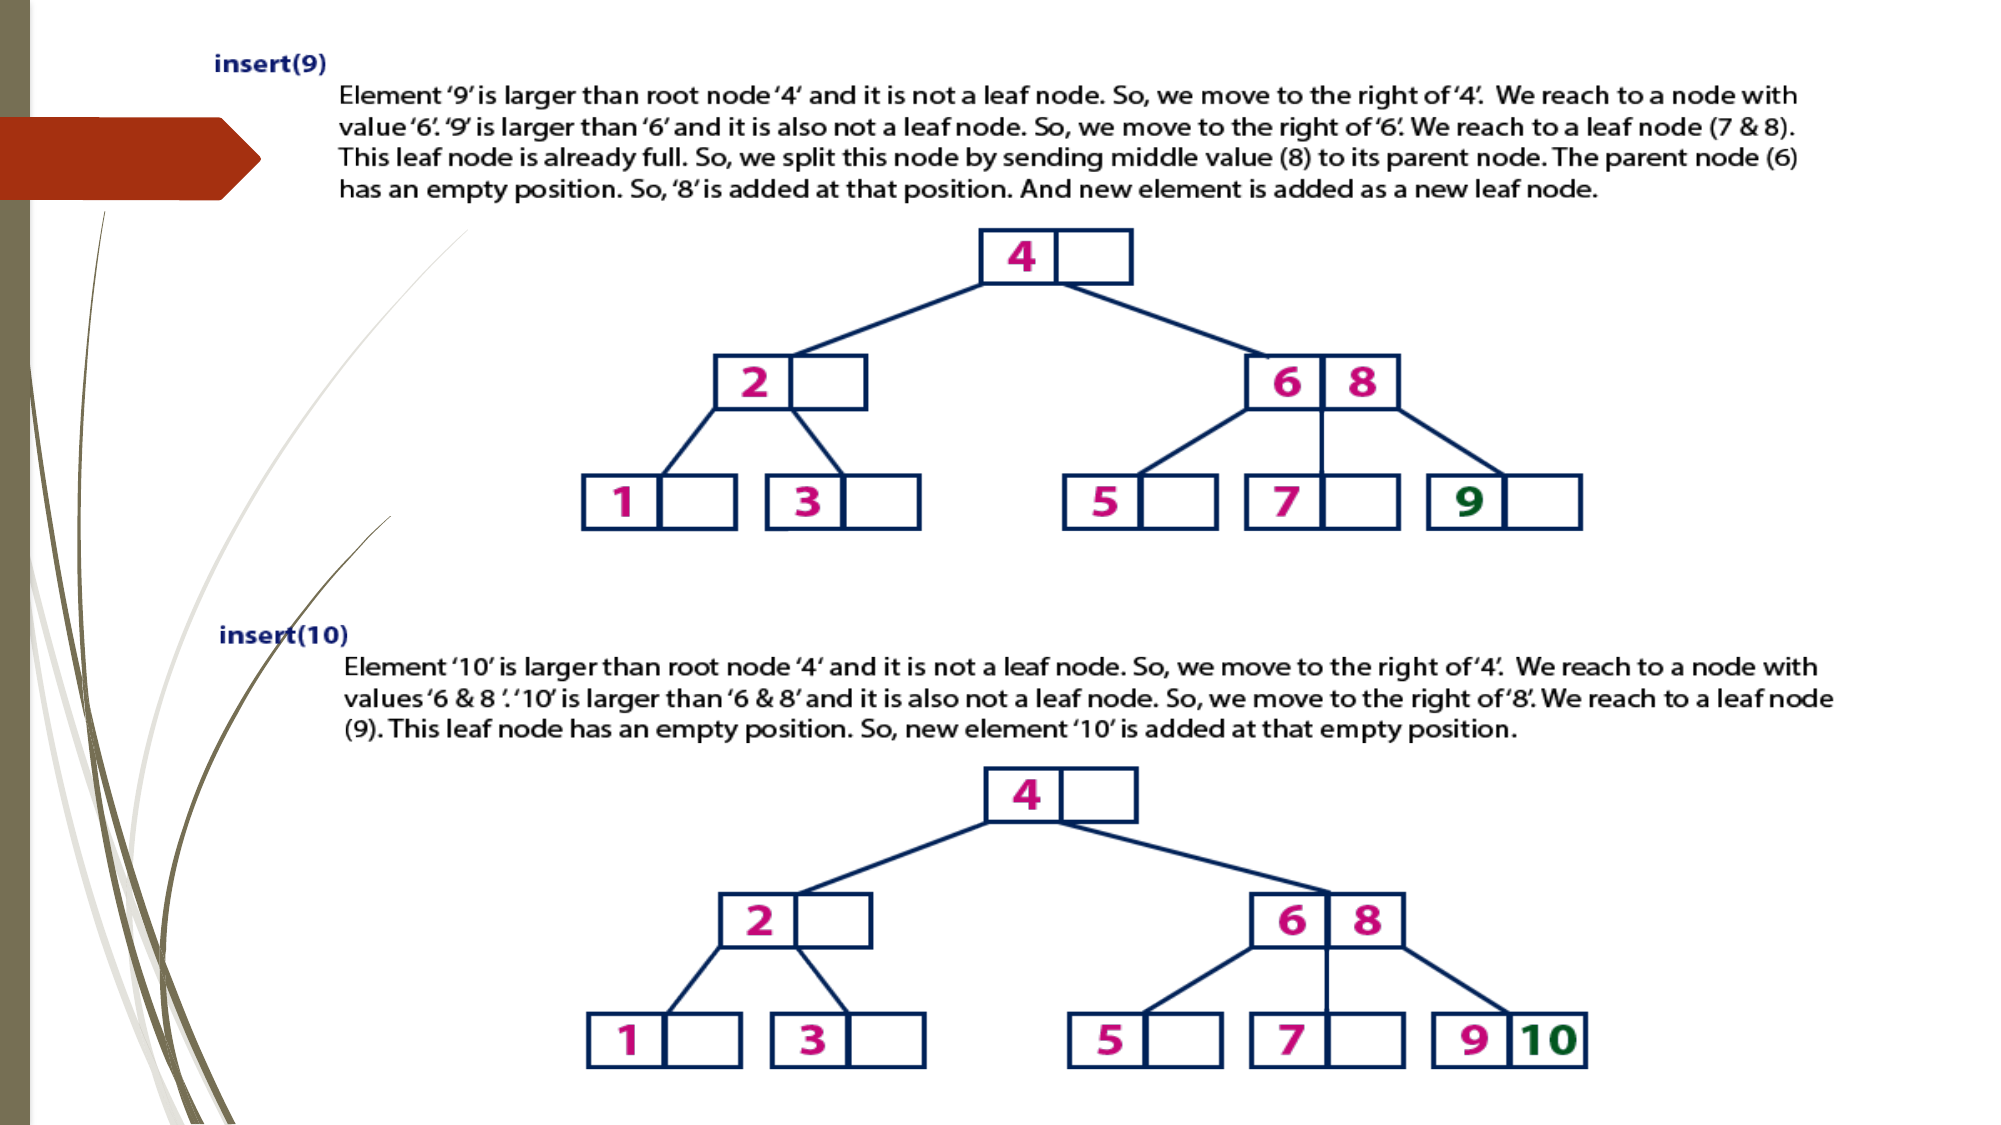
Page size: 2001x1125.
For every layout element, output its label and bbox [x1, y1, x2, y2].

picture [145, 4, 1855, 1121]
